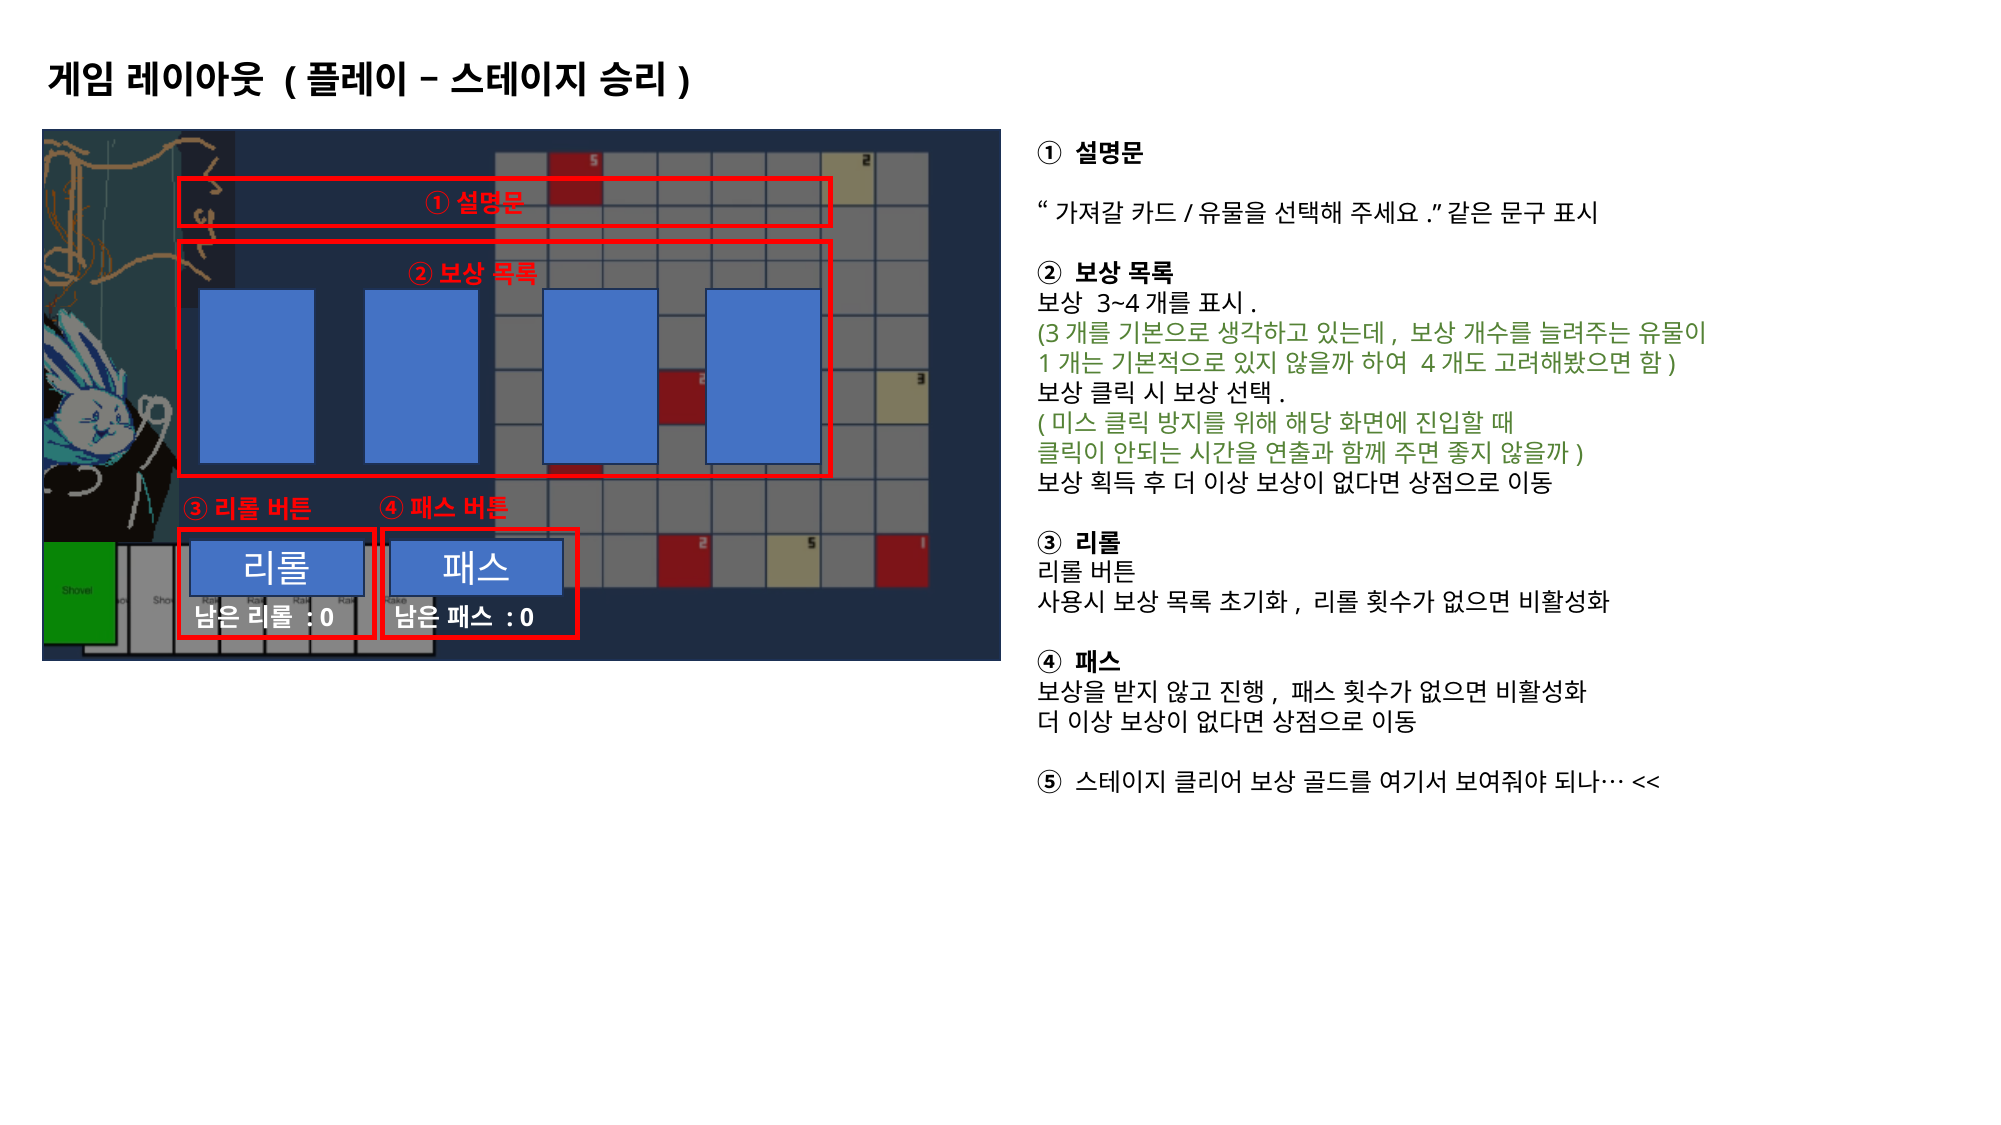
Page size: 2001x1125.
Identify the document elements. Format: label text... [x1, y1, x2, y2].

text_box 게임 레이아웃 (플레이 – 스테이지 승리) [32, 48, 1688, 108]
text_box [43, 130, 1000, 660]
text_box ① 설명문 “가져갈 카드/유물을 선택해 주세요.”같은 문구 표시 ② 보상 목록 보상 3~4개를 표시. (3개를 기본으로 생각하고 있는데, 보상 개수를 늘려주는 유물이 1개는 기본적으로 있지 않을까 하여 4개도 고려해봤으면 함) 보상 클릭 시 보상 선택. (미스 클릭 방지를 위해 해당 화면에 진입할 때 클릭이 안되는 시간을 연출과 함께 주면 좋지 않을까) 보상 획득 후 더 이상 보상이 없다면 상점으로 이동 ③ 리롤 리롤 버튼 사용시 보상 목록 초기화, 리롤 횟수가 없으면 비활성화 ④ 패스 보상을 받지 않고 진행, 패스 횟수가 없으면 비활성화 더 이상 보상이 없다면 상점으로 이동 ⑤ 스테이지 클리어 보상 골드를 여기서 보여줘야 되나…<< [1023, 130, 1980, 804]
